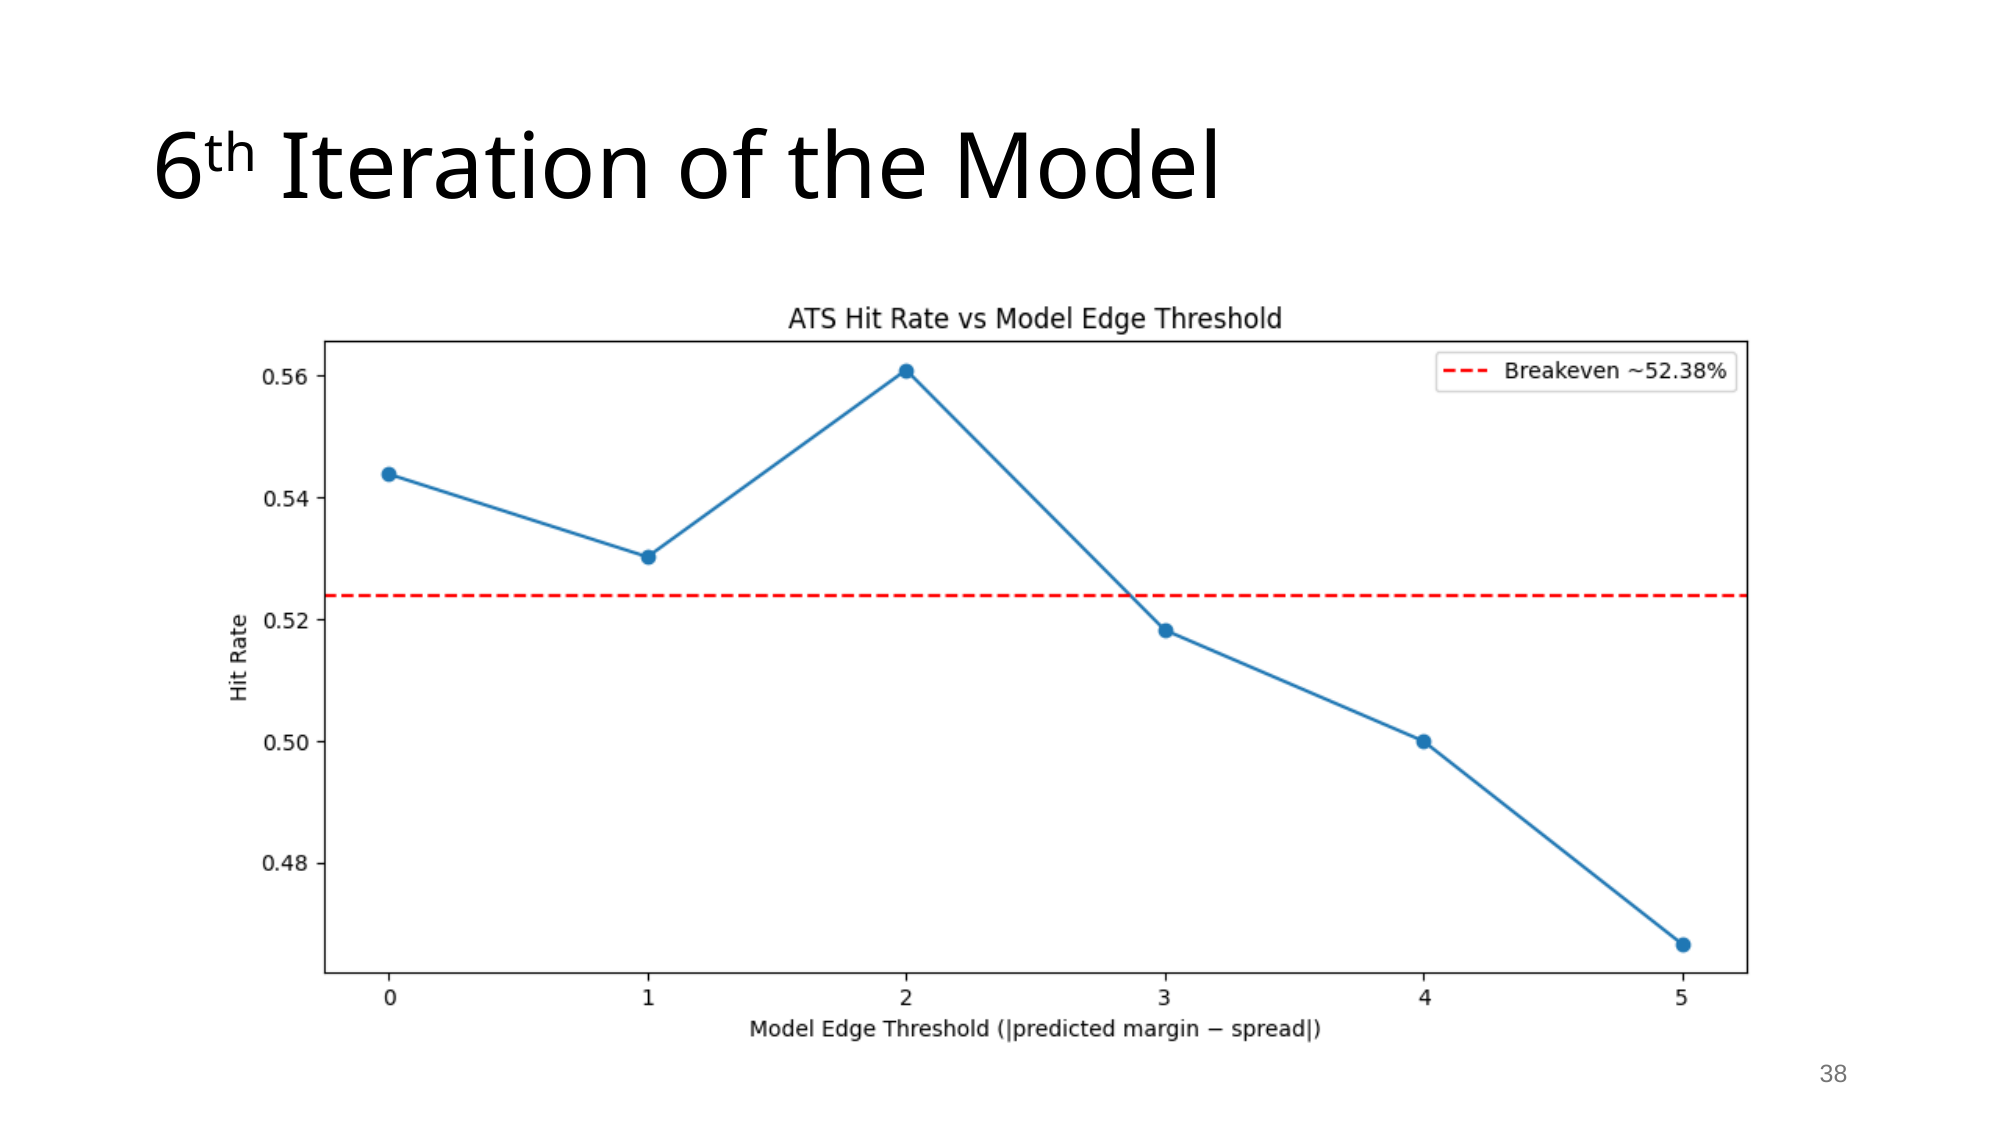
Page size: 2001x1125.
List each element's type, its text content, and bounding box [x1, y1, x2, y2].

title 6th Iteration of the Model [137, 59, 1863, 278]
slide_number 38 [1412, 1042, 1863, 1103]
picture [214, 290, 1761, 1057]
